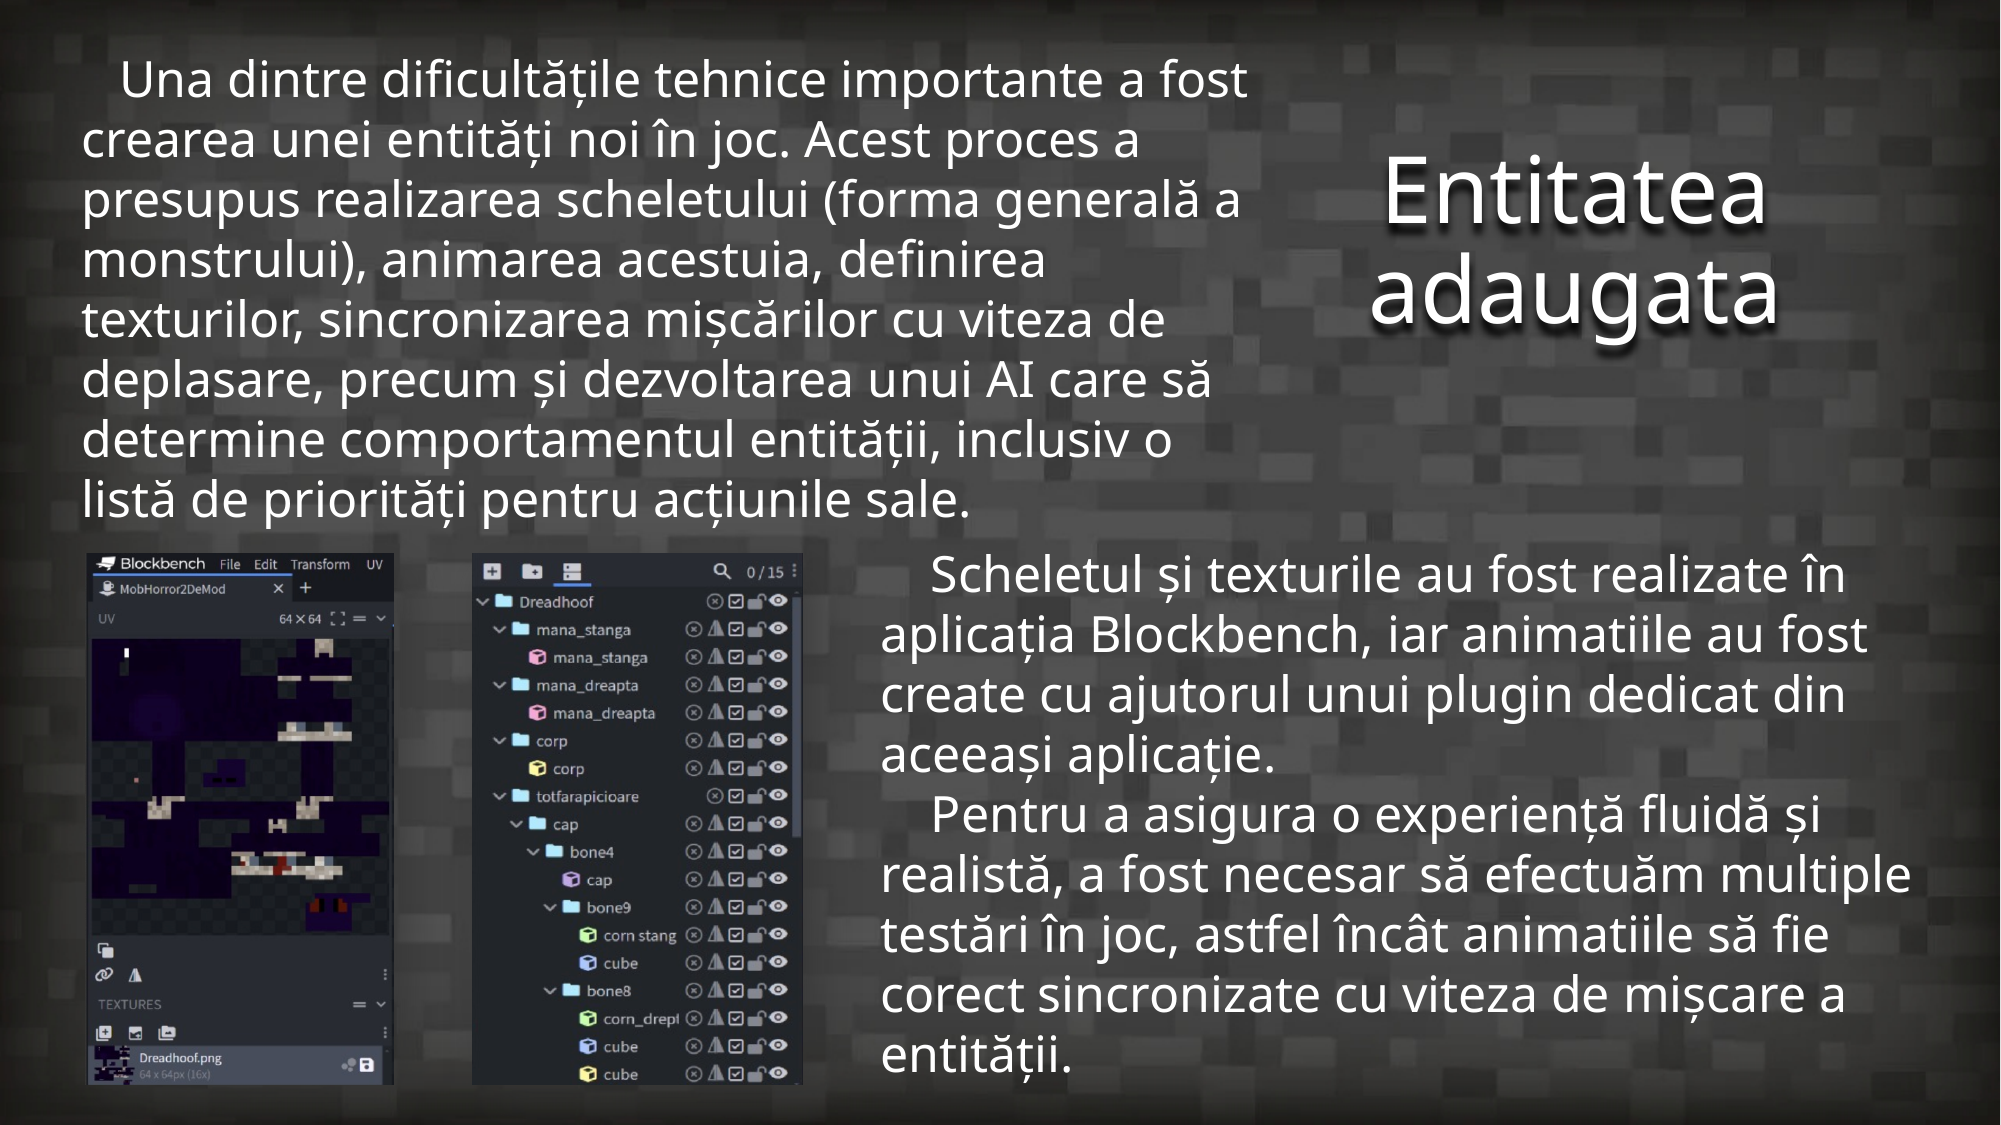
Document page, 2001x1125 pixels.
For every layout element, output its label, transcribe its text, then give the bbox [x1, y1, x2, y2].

text_box Una dintre dificultățile tehnice importante a fost crearea unei entități noi în joc. Acest proces a presupus realizarea scheletului (forma generală a monstrului), animarea acestuia, definirea texturilor, sincronizarea mișcărilor cu viteza de deplasare, precum și dezvoltarea unui AI care să determine comportamentul entității, inclusiv o listă de priorități pentru acțiunile sale. [67, 40, 1273, 536]
picture [0, 0, 2001, 1125]
text_box Scheletul și texturile au fost realizate în aplicația Blockbench, iar animatiile au fost create cu ajutorul unui plugin dedicat din aceeași aplicație. Pentru a asigura o experiență fluidă și realistă, a fost necesar să efectuăm multiple testări în joc, astfel încât animatiile să fie corect sincronizate cu viteza de mișcare a entității. [866, 535, 2000, 1125]
text_box Entitatea adaugata [1273, 134, 1984, 352]
